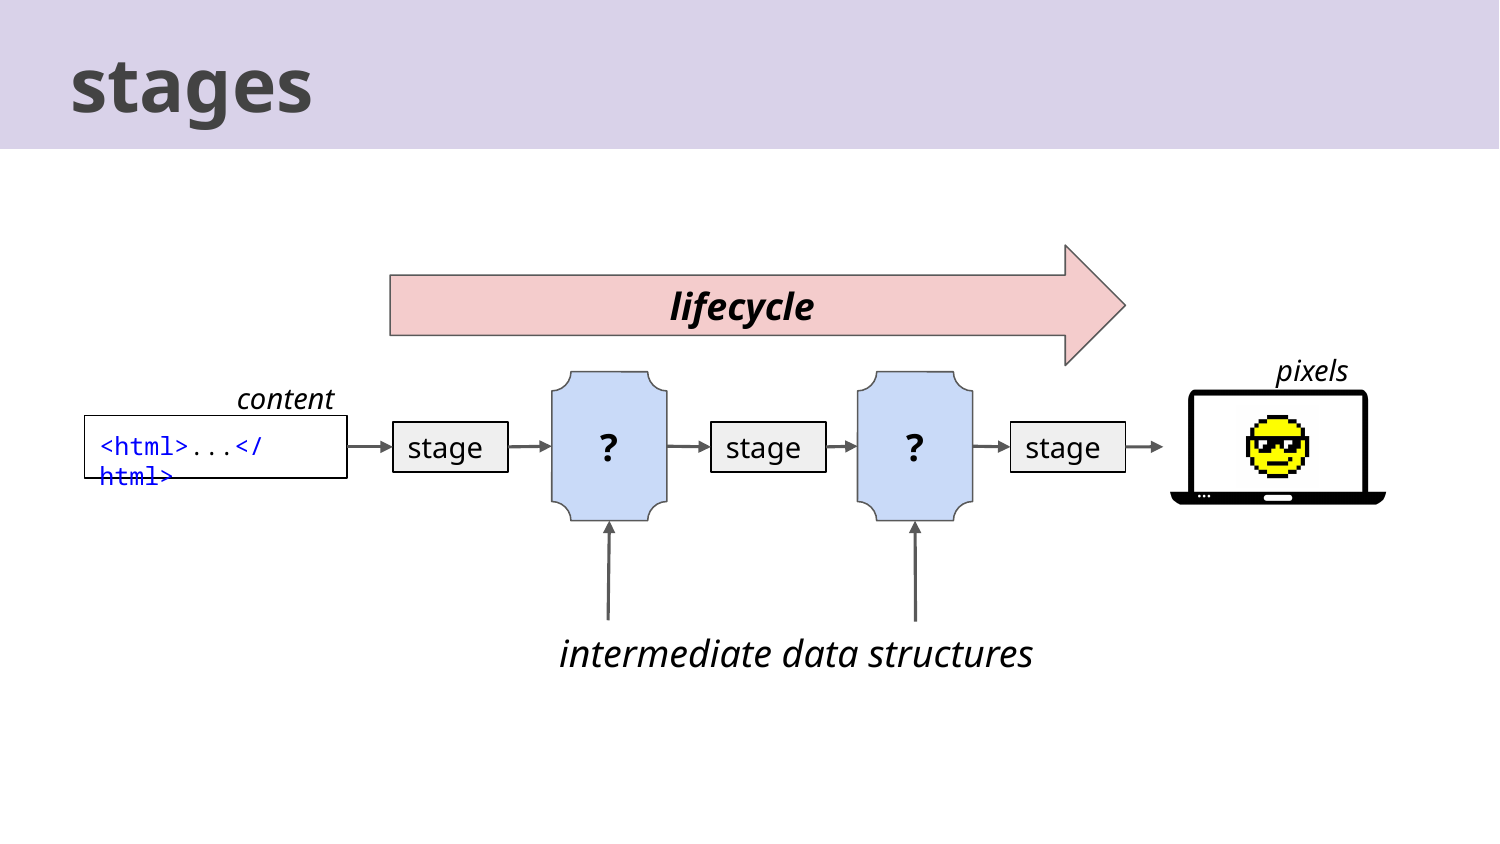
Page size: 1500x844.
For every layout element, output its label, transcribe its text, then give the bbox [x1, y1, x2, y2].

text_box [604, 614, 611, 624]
text_box intermediate data structures [544, 614, 1095, 697]
text_box stages [55, 0, 1465, 142]
text_box stage [1010, 421, 1126, 472]
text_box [1163, 372, 1392, 521]
text_box stage [710, 421, 826, 472]
text_box stage [392, 421, 508, 472]
text_box [0, 0, 1499, 149]
text_box ? [551, 371, 667, 521]
text_box <html>...</html> [84, 415, 347, 478]
text_box pixels [1261, 337, 1424, 401]
text_box ? [857, 371, 973, 521]
text_box lifecycle [390, 245, 1126, 366]
text_box content [221, 365, 385, 428]
